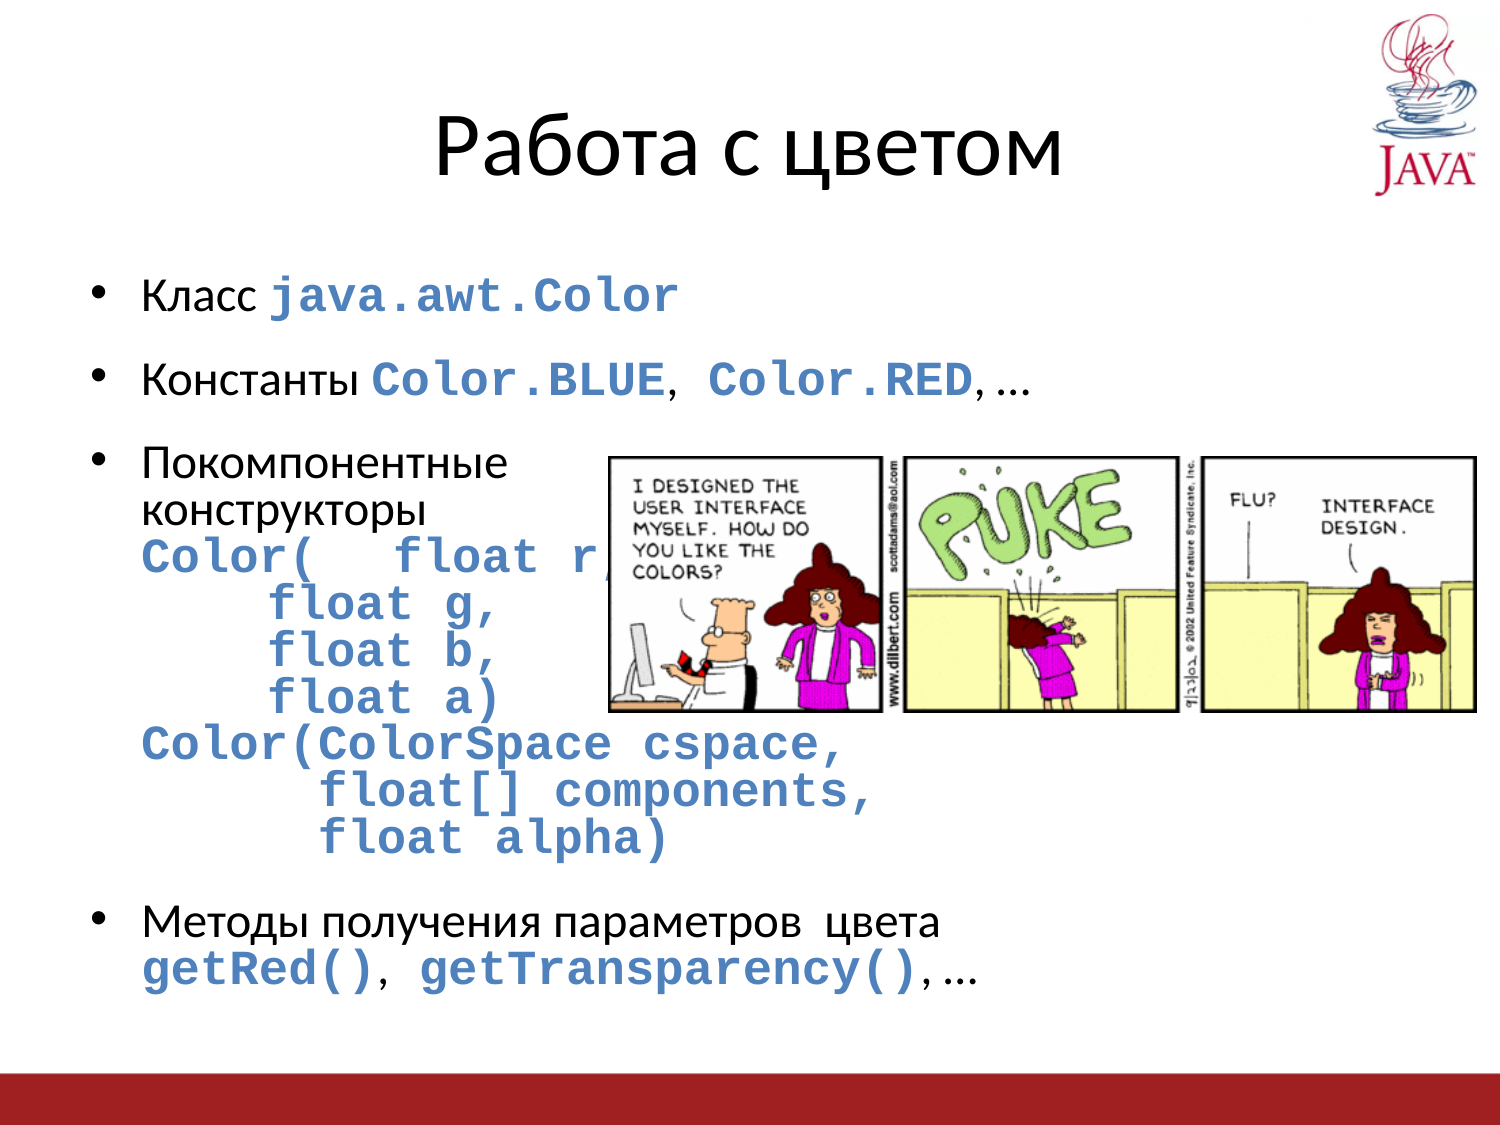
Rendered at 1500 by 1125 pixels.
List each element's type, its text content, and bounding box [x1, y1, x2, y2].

title Работа с цветом [75, 45, 1425, 233]
picture [0, 0, 1500, 1125]
list Класс java.awt.Color Константы Color.BLUE, Color.RED, … Покомпонентные конструкторы Color( float r, float g, float b, float a) Color(ColorSpace cspace, float[] components, float alpha) Методы получения параметров цвета getRed(), getTransparency(), … [75, 262, 1425, 1005]
